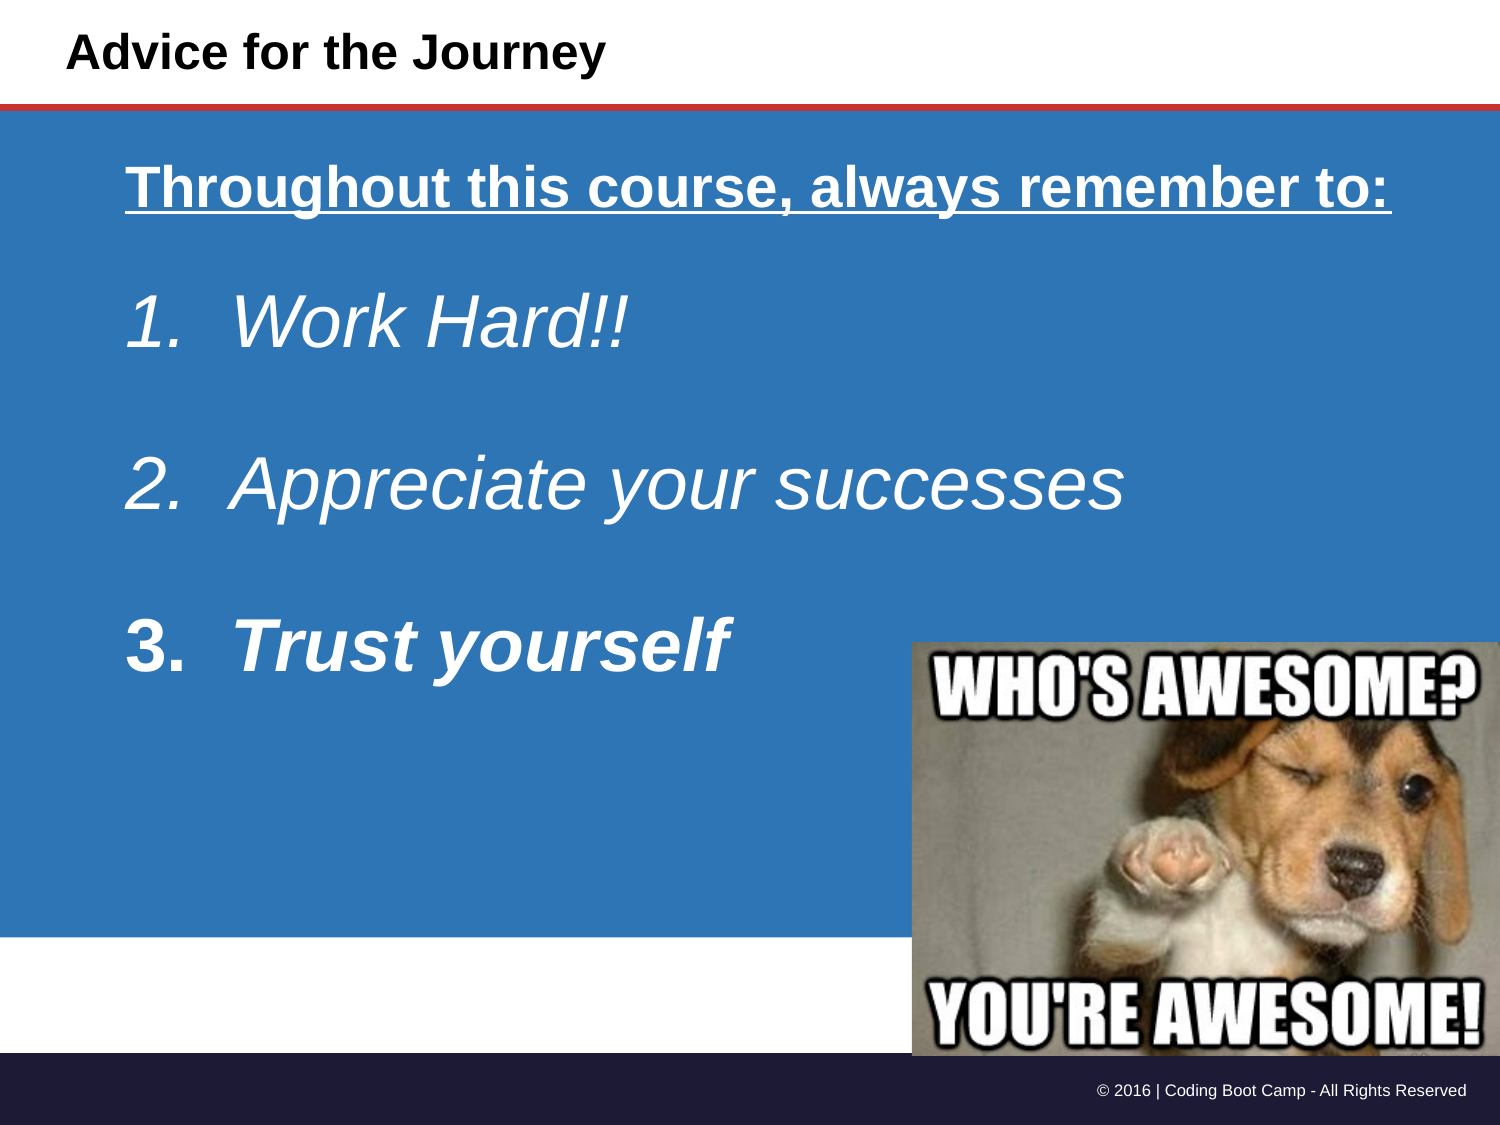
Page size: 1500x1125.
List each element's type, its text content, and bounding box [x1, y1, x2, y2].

picture [911, 642, 1500, 1056]
title Advice for the Journey [50, 0, 948, 108]
text_box Throughout this course, always remember to: Work Hard!! Appreciate your successes Trust yourself [72, 149, 1423, 893]
text_box [0, 110, 1500, 938]
